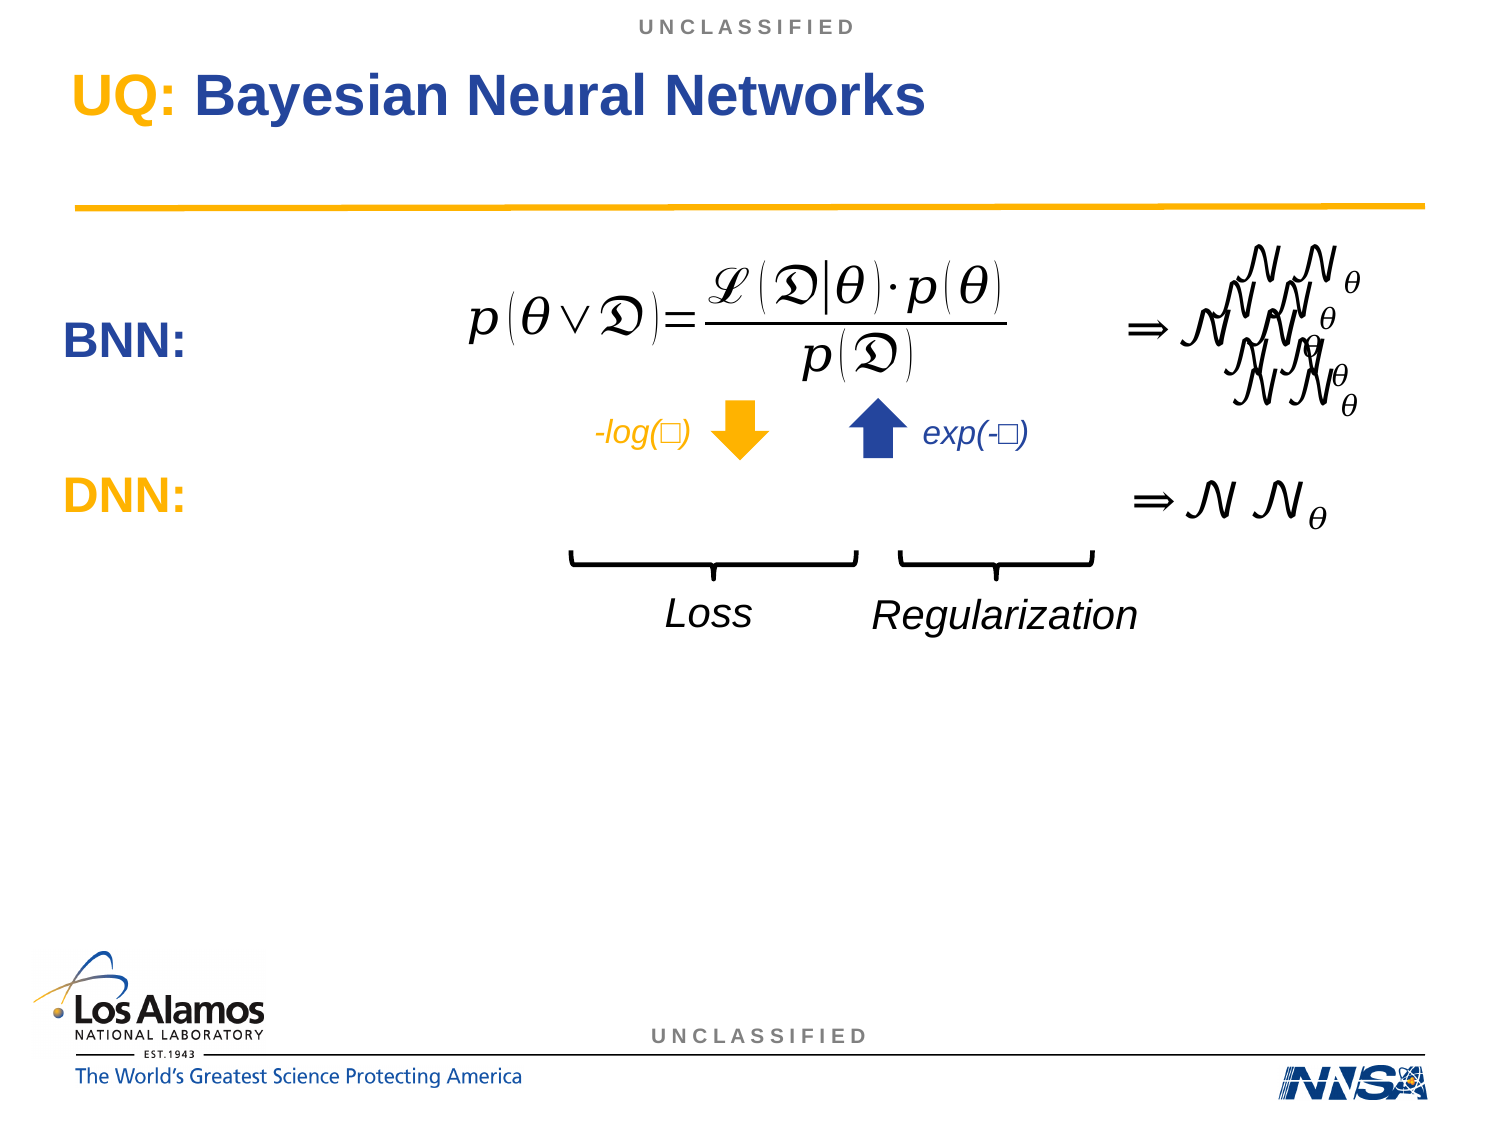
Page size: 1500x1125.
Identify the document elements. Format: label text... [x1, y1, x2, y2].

text_box Regularization [856, 580, 1159, 646]
picture [75, 1065, 524, 1088]
text_box [900, 550, 1093, 580]
title UQ: Bayesian Neural Networks [56, 50, 1426, 188]
text_box [570, 550, 857, 578]
picture [31, 949, 266, 1059]
text_box -log(□) [579, 402, 871, 458]
text_box Loss [649, 578, 772, 644]
text_box DNN: [48, 454, 203, 530]
text_box exp(-□) [907, 404, 1199, 459]
picture [1277, 1065, 1429, 1101]
text_box [848, 397, 907, 459]
text_box BNN: [48, 299, 203, 375]
